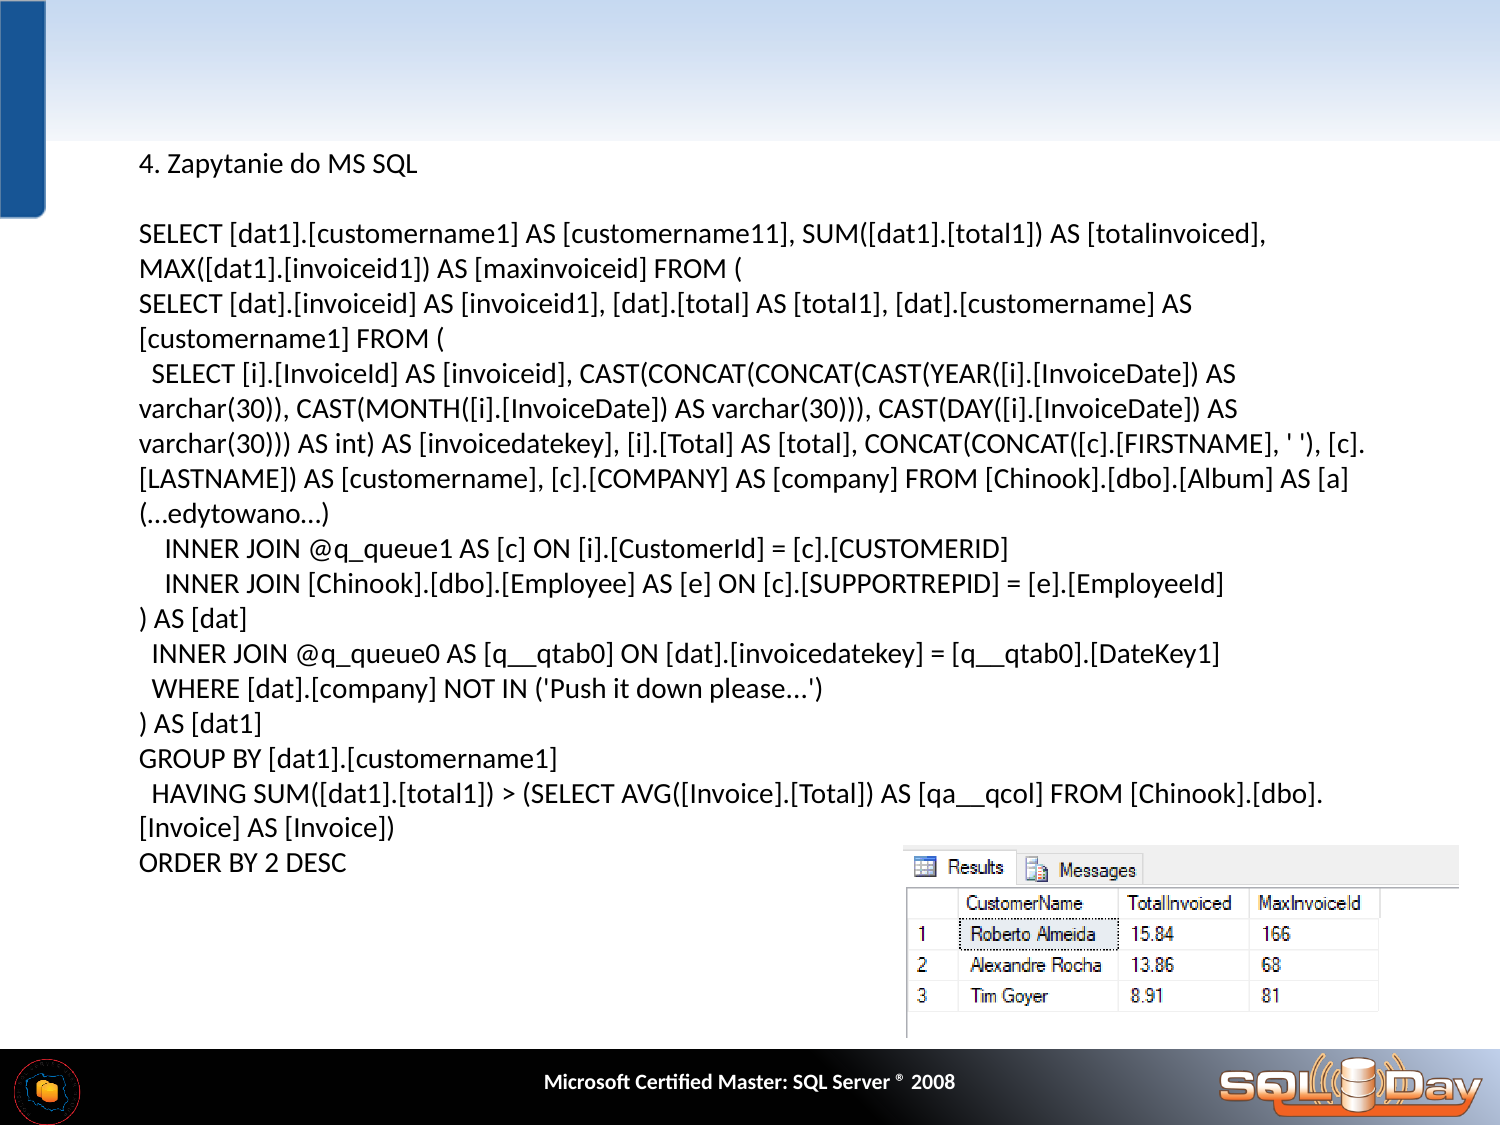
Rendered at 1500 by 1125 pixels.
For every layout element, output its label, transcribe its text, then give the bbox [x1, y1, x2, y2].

picture [903, 845, 1459, 1038]
picture [12, 1057, 81, 1125]
picture [0, 0, 46, 219]
picture [1219, 1053, 1483, 1117]
footer Microsoft Certified Master: SQL Server ® 2008 [418, 1050, 1082, 1113]
text_box 4. Zapytanie do MS SQL SELECT [dat1].[customername1] AS [customername11], SUM([dat1].[total1]) AS [totalinvoiced], MAX([dat1].[invoiceid1]) AS [maxinvoiceid] FROM ( SELECT [dat].[invoiceid] AS [invoiceid1], [dat].[total] AS [total1], [dat].[customername] AS [customername1] FROM ( SELECT [i].[InvoiceId] AS [invoiceid], CAST(CONCAT(CONCAT(CAST(YEAR([i].[InvoiceDate]) AS varchar(30)), CAST(MONTH([i].[InvoiceDate]) AS varchar(30))), CAST(DAY([i].[InvoiceDate]) AS varchar(30))) AS int) AS [invoicedatekey], [i].[Total] AS [total], CONCAT(CONCAT([c].[FIRSTNAME], ' '), [c].[LASTNAME]) AS [customername], [c].[COMPANY] AS [company] FROM [Chinook].[dbo].[Album] AS [a] (…edytowano…) INNER JOIN @q_queue1 AS [c] ON [i].[CustomerId] = [c].[CUSTOMERID] INNER JOIN [Chinook].[dbo].[Employee] AS [e] ON [c].[SUPPORTREPID] = [e].[EmployeeId] ) AS [dat] INNER JOIN @q_queue0 AS [q__qtab0] ON [dat].[invoicedatekey] = [q__qtab0].[DateKey1] WHERE [dat].[company] NOT IN ('Push it down please...') ) AS [dat1] GROUP BY [dat1].[customername1] HAVING SUM([dat1].[total1]) > (SELECT AVG([Invoice].[Total]) AS [qa__qcol] FROM [Chinook].[dbo].[Invoice] AS [Invoice]) ORDER BY 2 DESC [123, 137, 1400, 887]
